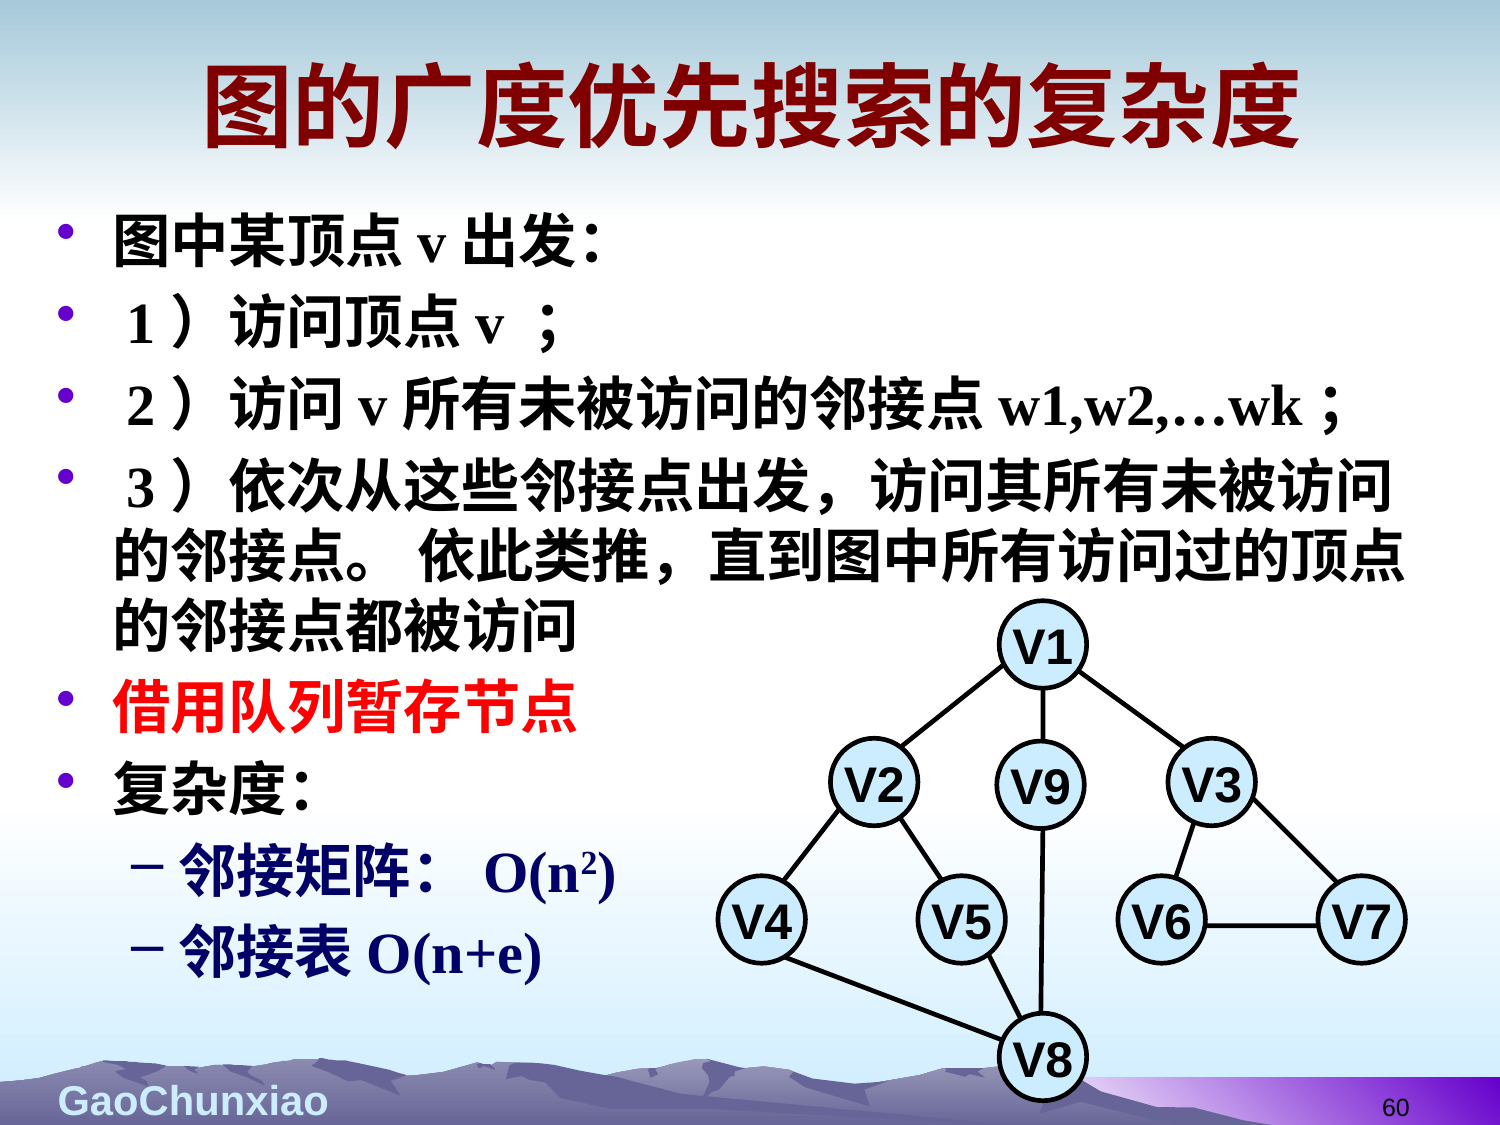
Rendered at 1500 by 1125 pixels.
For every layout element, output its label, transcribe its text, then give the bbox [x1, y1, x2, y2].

title 图的广度优先搜索的复杂度 [76, 19, 1427, 188]
slide_number 60 [1074, 1054, 1425, 1125]
list 图中某顶点v出发： 1）访问顶点v ； 2）访问v所有未被访问的邻接点w1,w2,…wk； 3）依次从这些邻接点出发，访问其所有未被访问的邻接点。 依此类推，直到图中所有访问过的顶点的邻接点都被访问 借用队列暂存节点 复杂度： 邻接矩阵：O(n2) 邻接表O(n+e) [41, 196, 1459, 1047]
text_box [717, 600, 1406, 1101]
